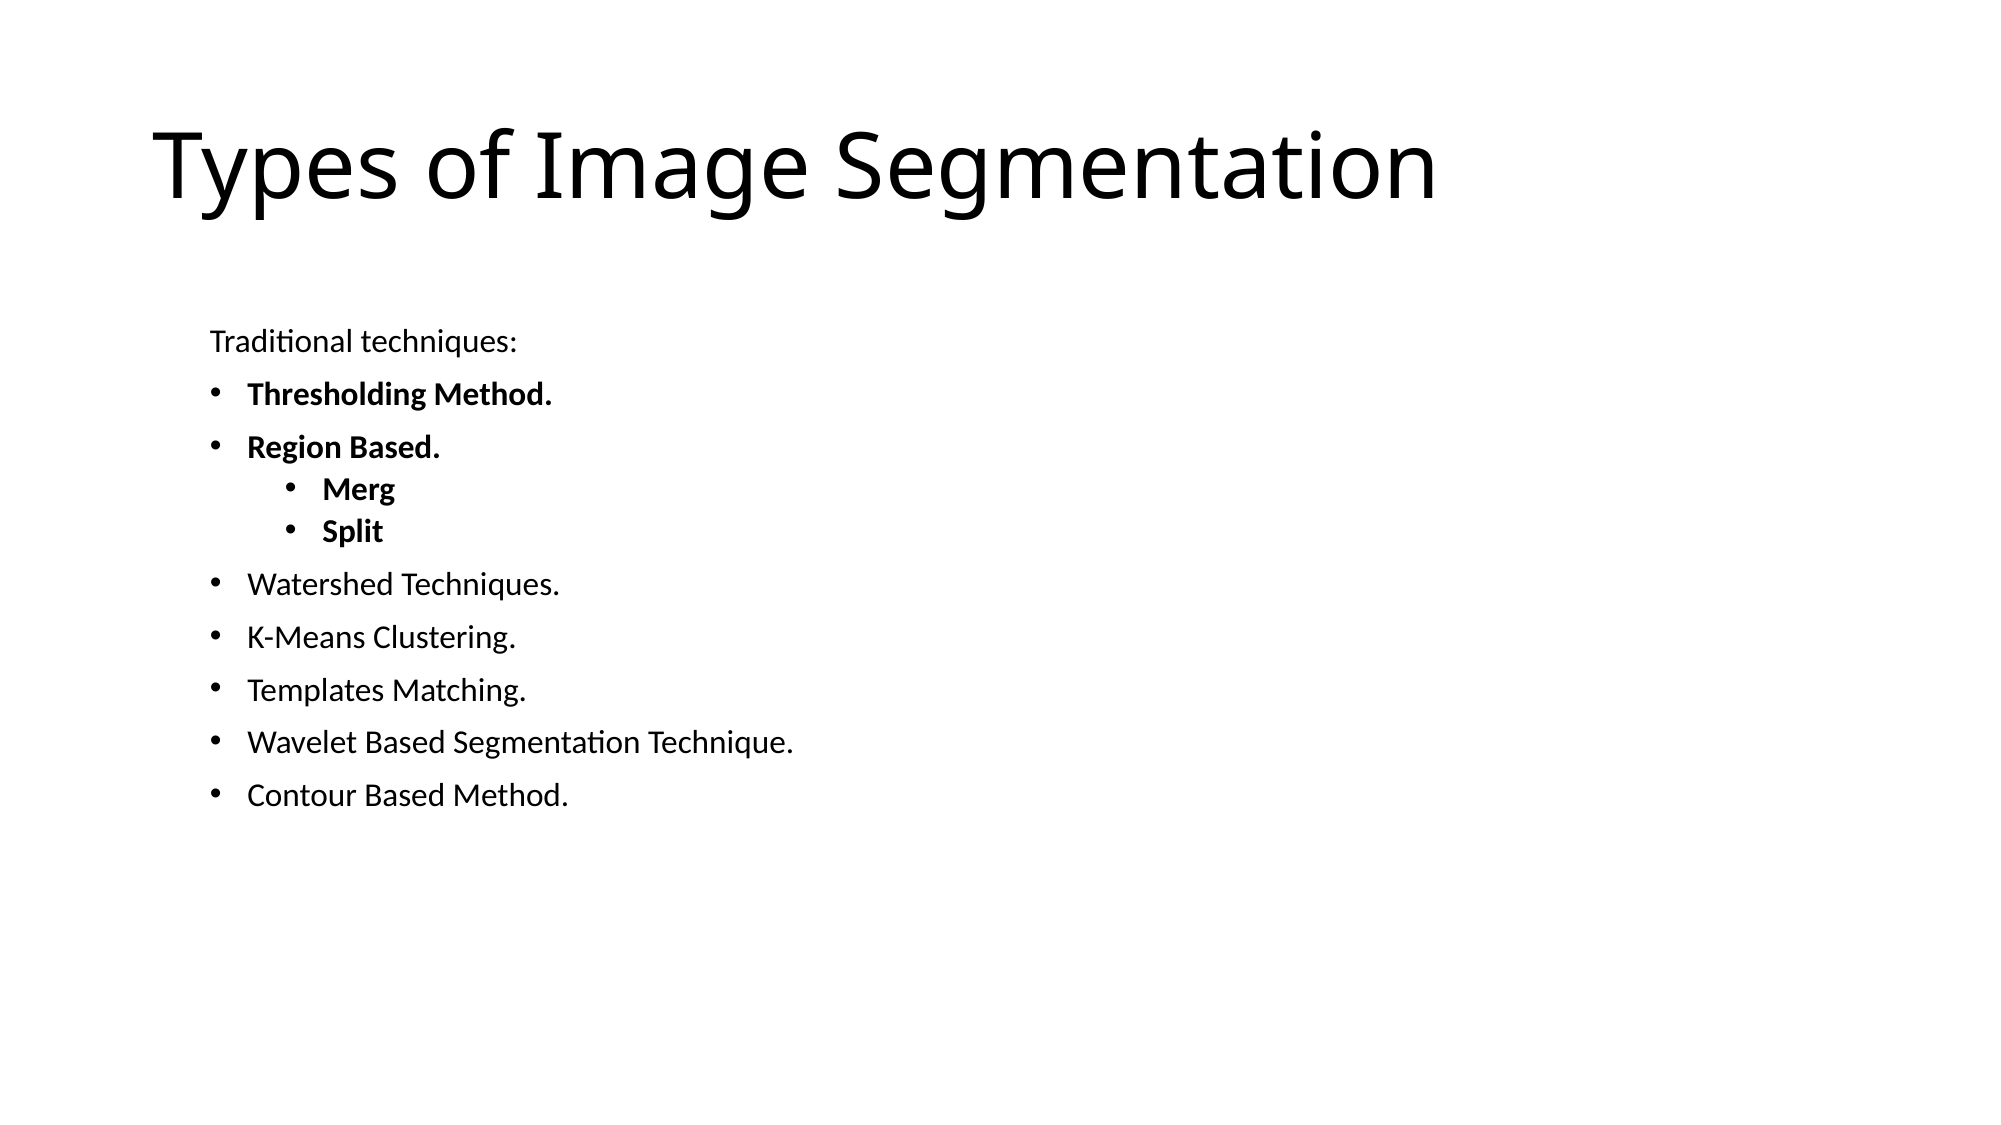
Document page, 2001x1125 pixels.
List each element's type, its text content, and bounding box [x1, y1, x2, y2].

title Types of Image Segmentation [137, 59, 1863, 278]
list Traditional techniques: Thresholding Method. Region Based. Merg Split Watershed Techniques. K-Means Clustering. Templates Matching. Wavelet Based Segmentation Technique. Contour Based Method. [194, 319, 876, 1087]
